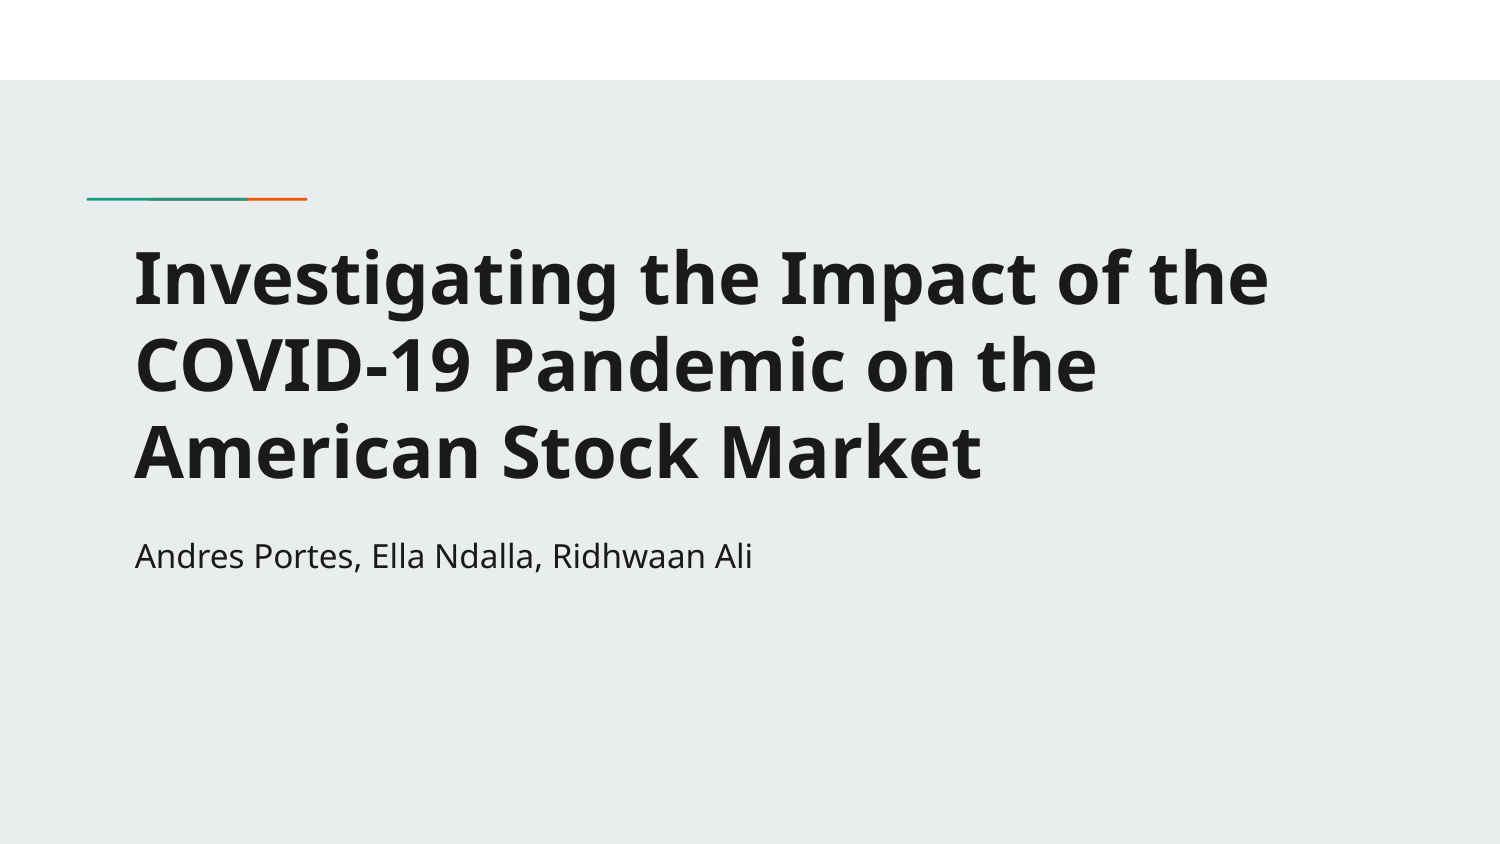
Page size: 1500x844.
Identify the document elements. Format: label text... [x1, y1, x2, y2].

subtitle Andres Portes, Ella Ndalla, Ridhwaan Ali [119, 520, 1381, 610]
title Investigating the Impact of the COVID-19 Pandemic on the American Stock Market [119, 216, 1381, 490]
